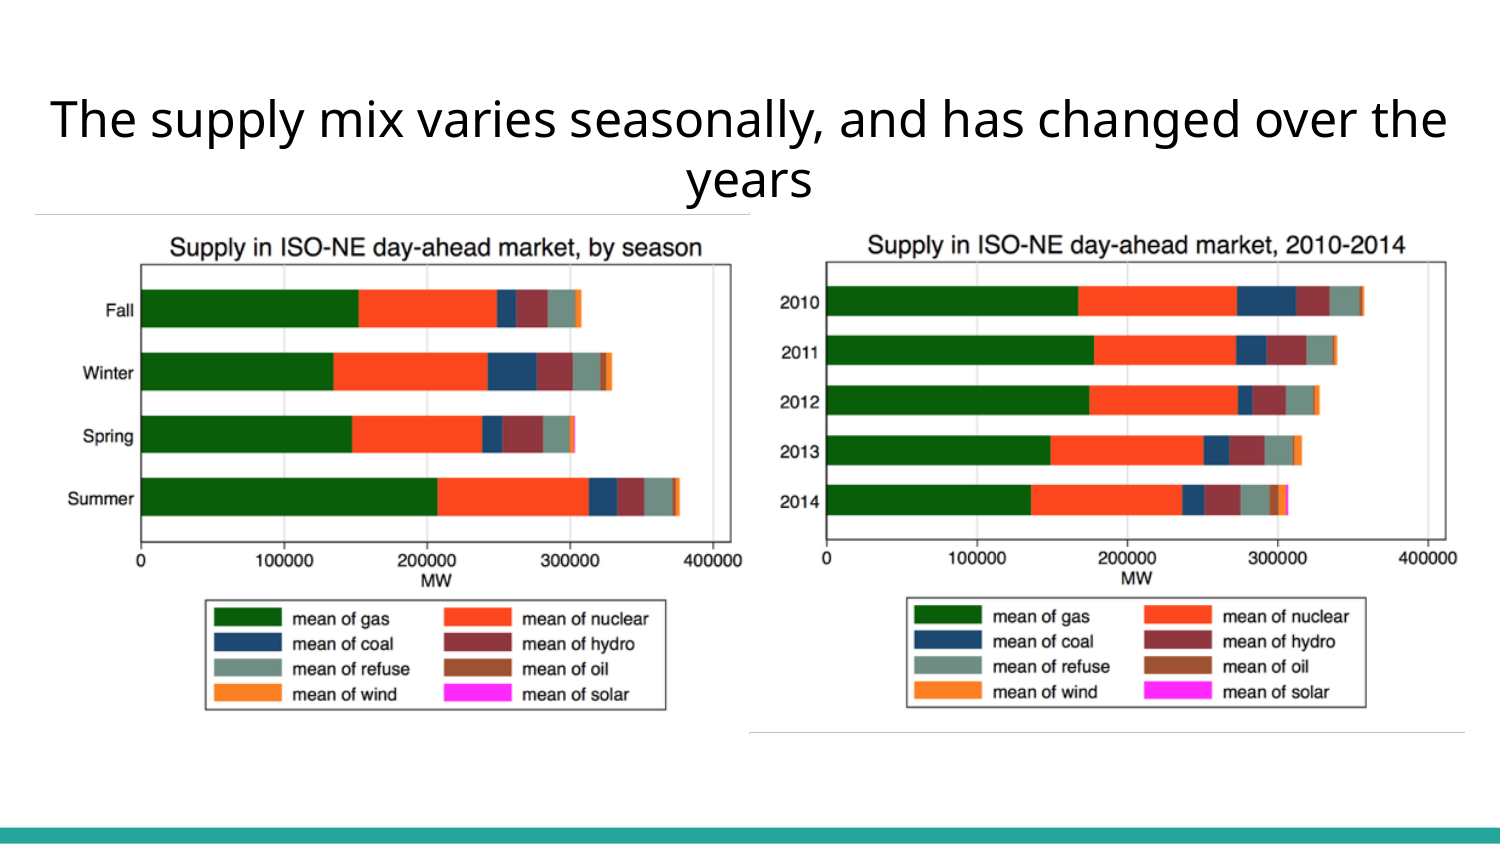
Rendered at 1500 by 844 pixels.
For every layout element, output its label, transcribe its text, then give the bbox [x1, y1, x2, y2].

title The supply mix varies seasonally, and has changed over the years [0, 72, 1500, 174]
picture [34, 212, 1466, 735]
